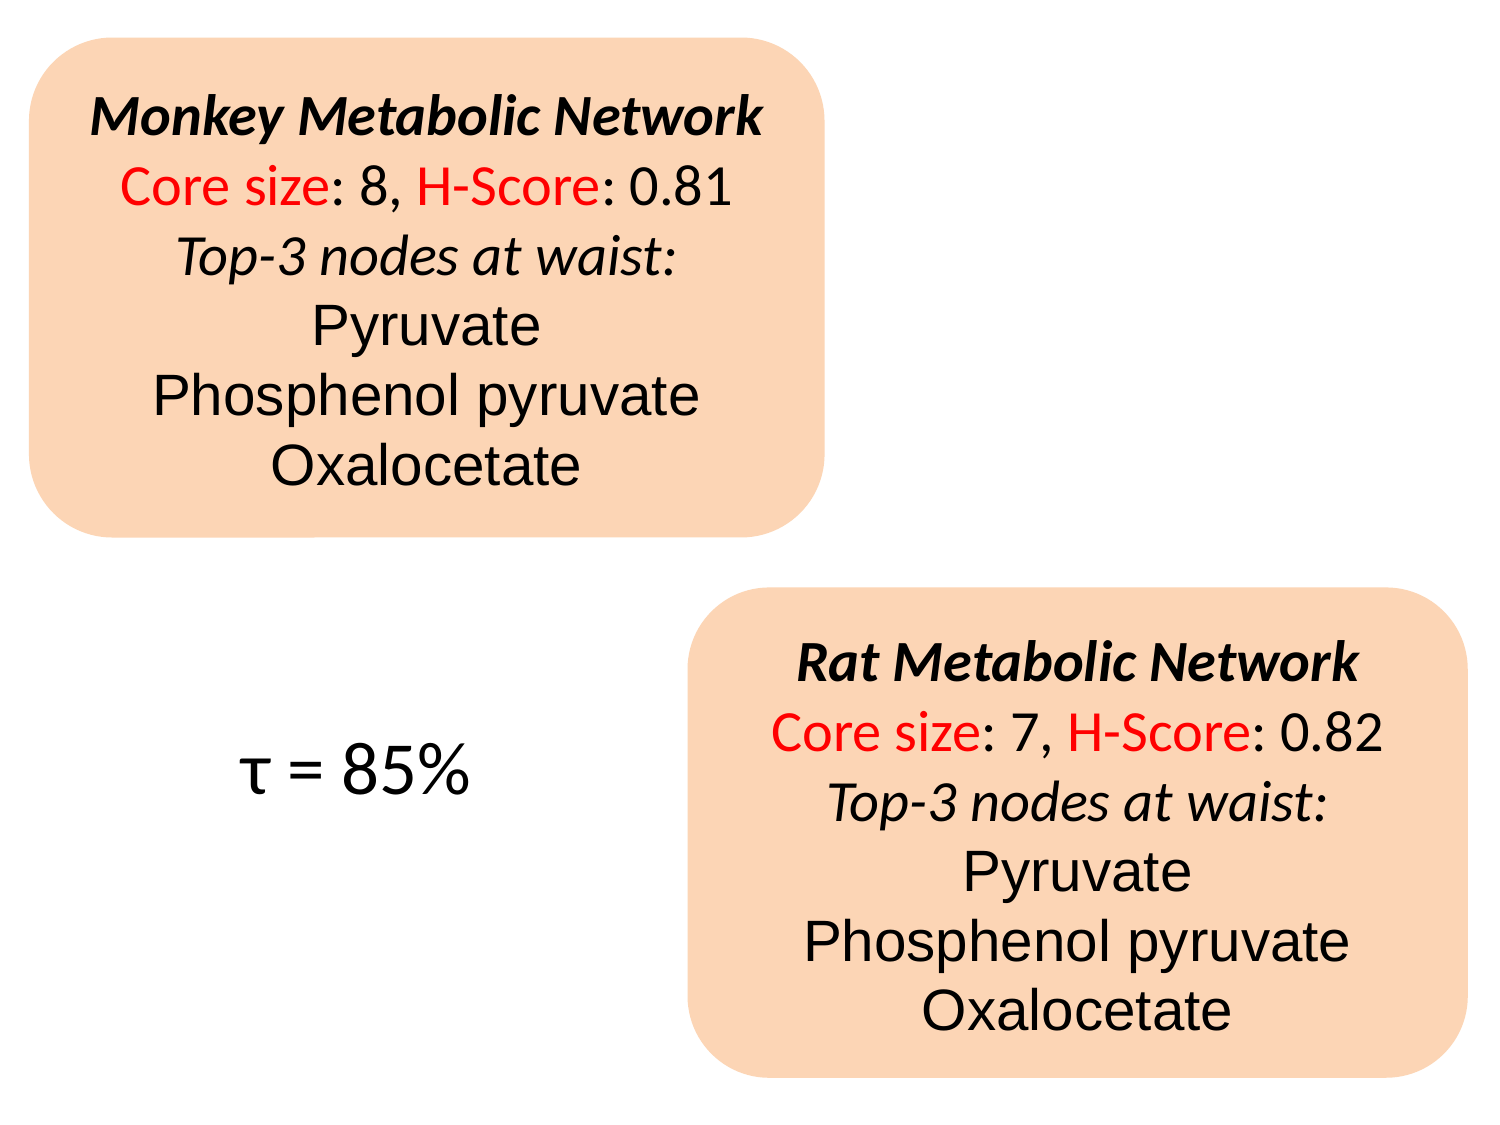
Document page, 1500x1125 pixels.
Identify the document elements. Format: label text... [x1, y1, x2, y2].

text_box τ = 85% [226, 712, 486, 818]
text_box Rat Metabolic Network Core size: 7, H-Score: 0.82 Top-3 nodes at waist: Pyruvate Phosphenol pyruvate Oxalocetate [687, 587, 1468, 1078]
text_box Monkey Metabolic Network Core size: 8, H-Score: 0.81 Top-3 nodes at waist: Pyruvate Phosphenol pyruvate Oxalocetate [28, 37, 825, 538]
